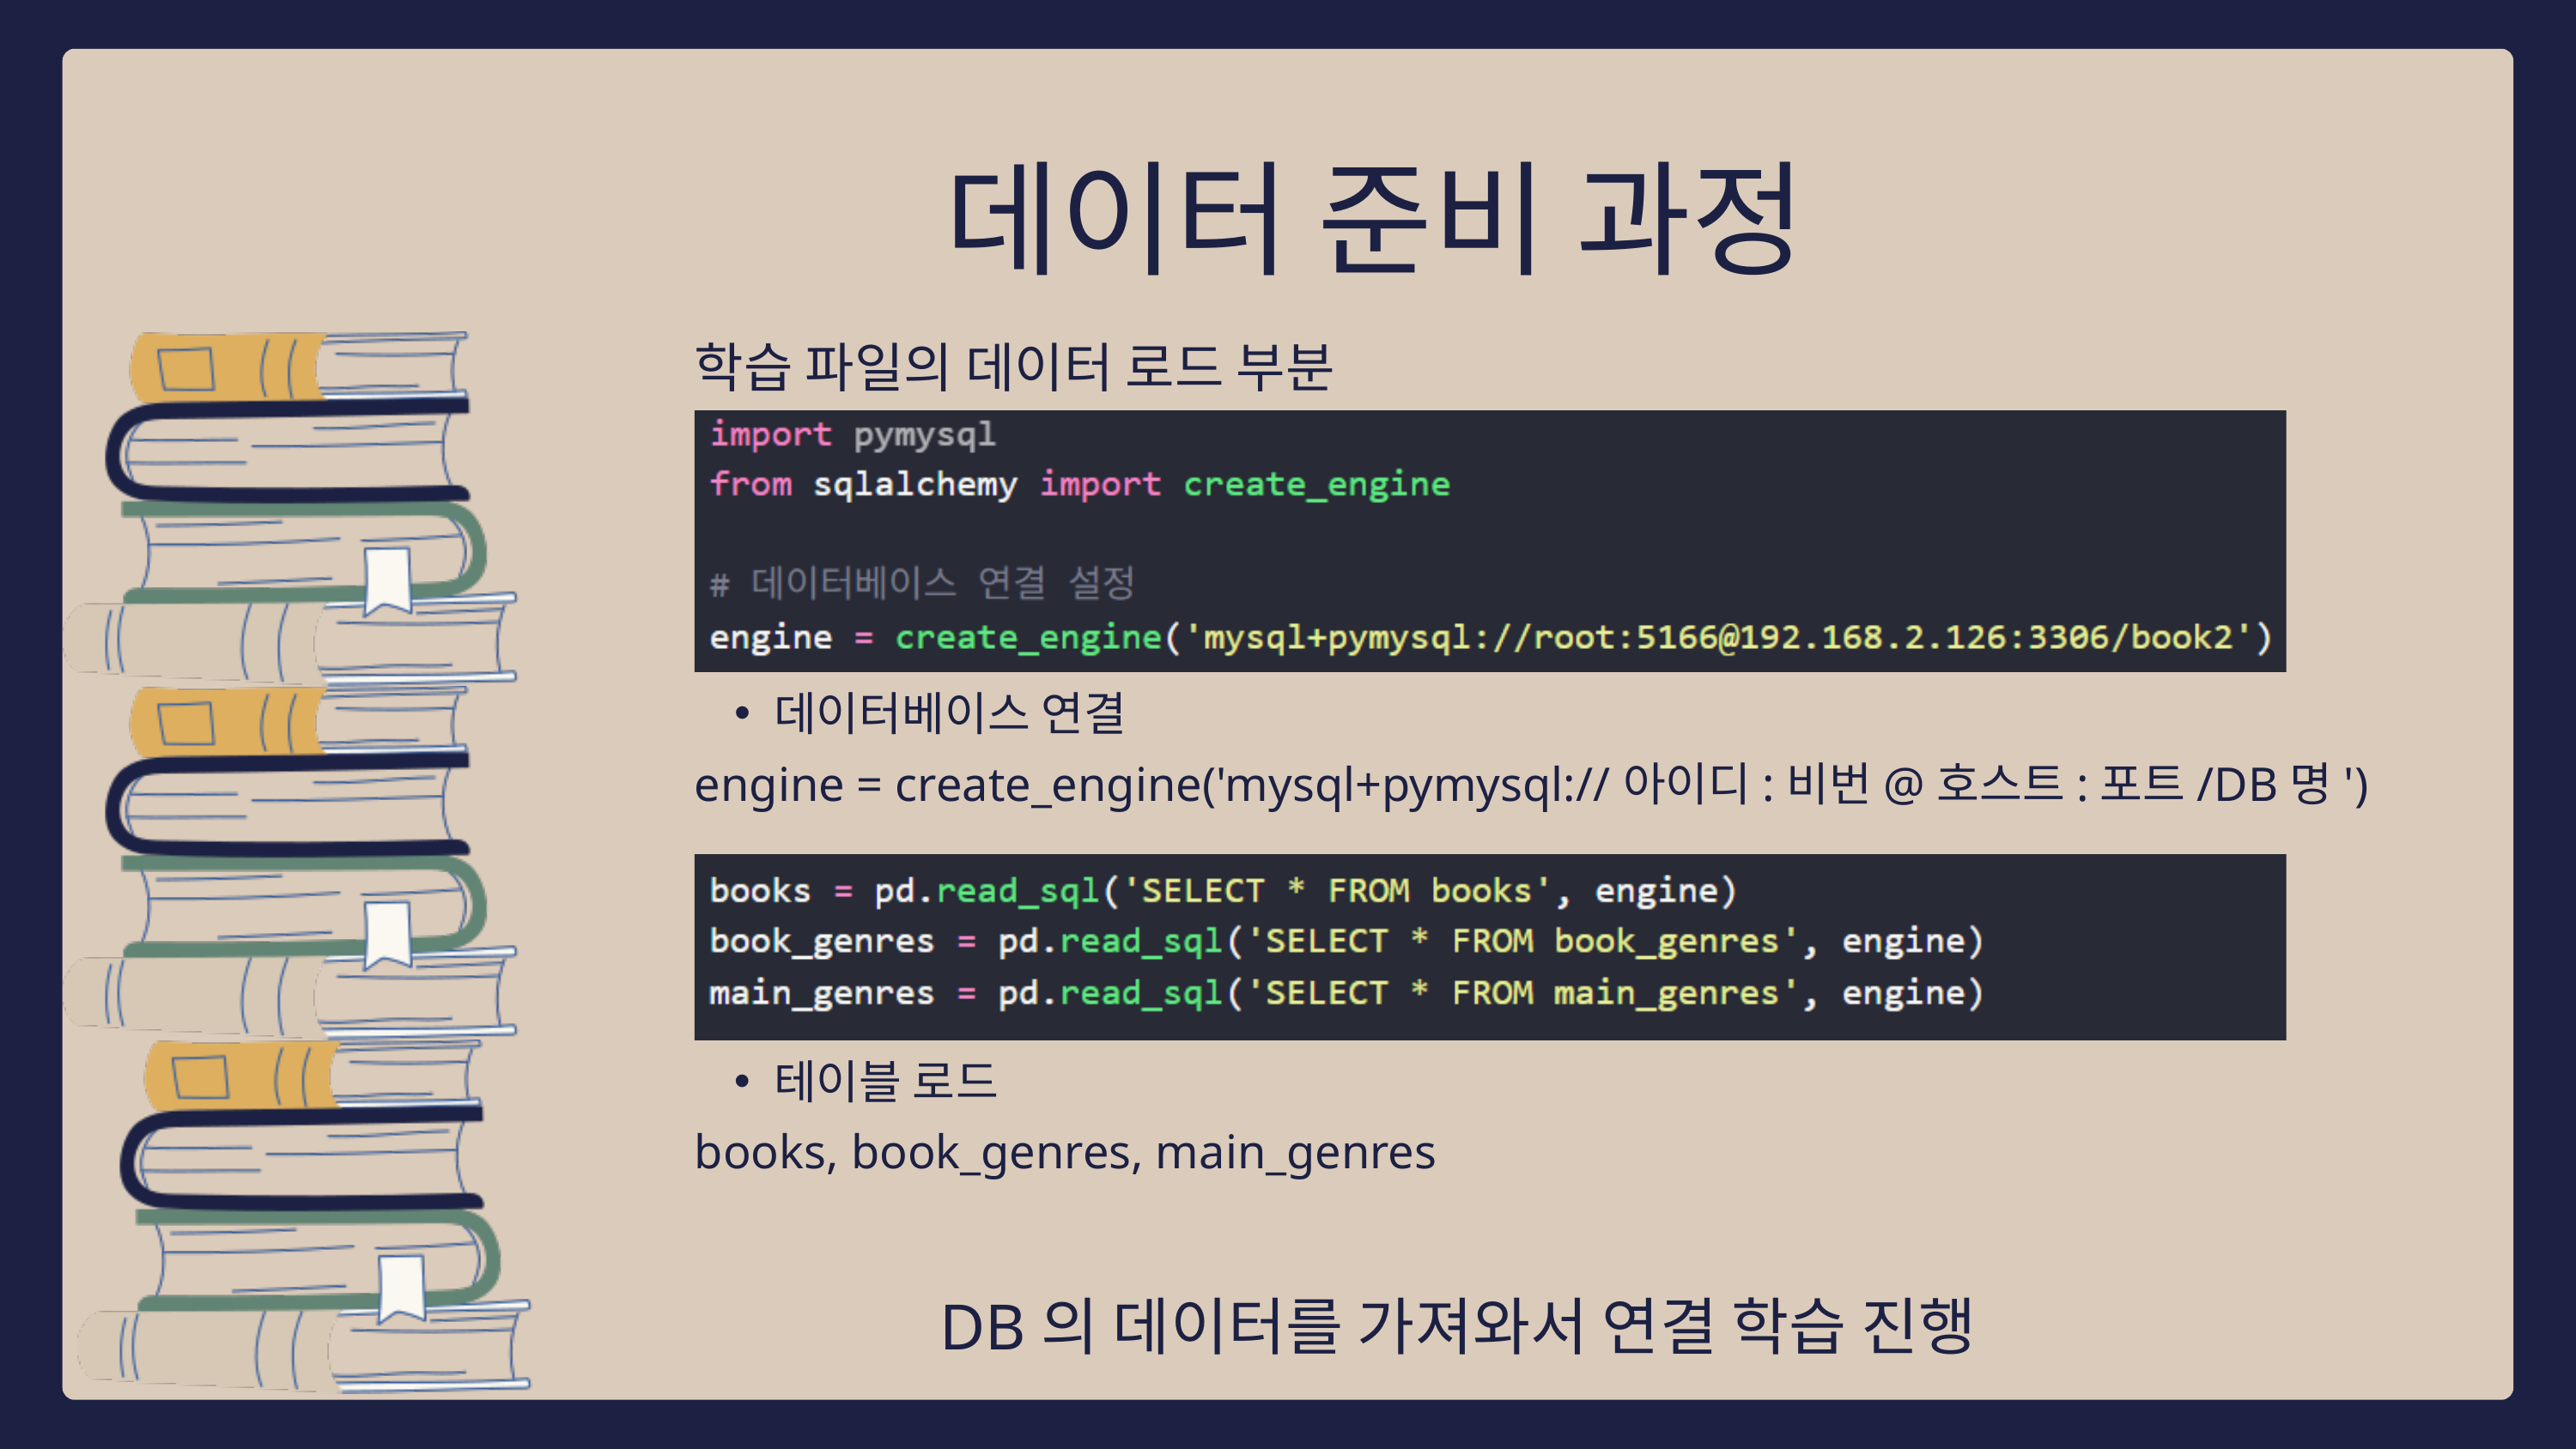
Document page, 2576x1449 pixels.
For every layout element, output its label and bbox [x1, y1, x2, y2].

text_box [62, 48, 2514, 1400]
